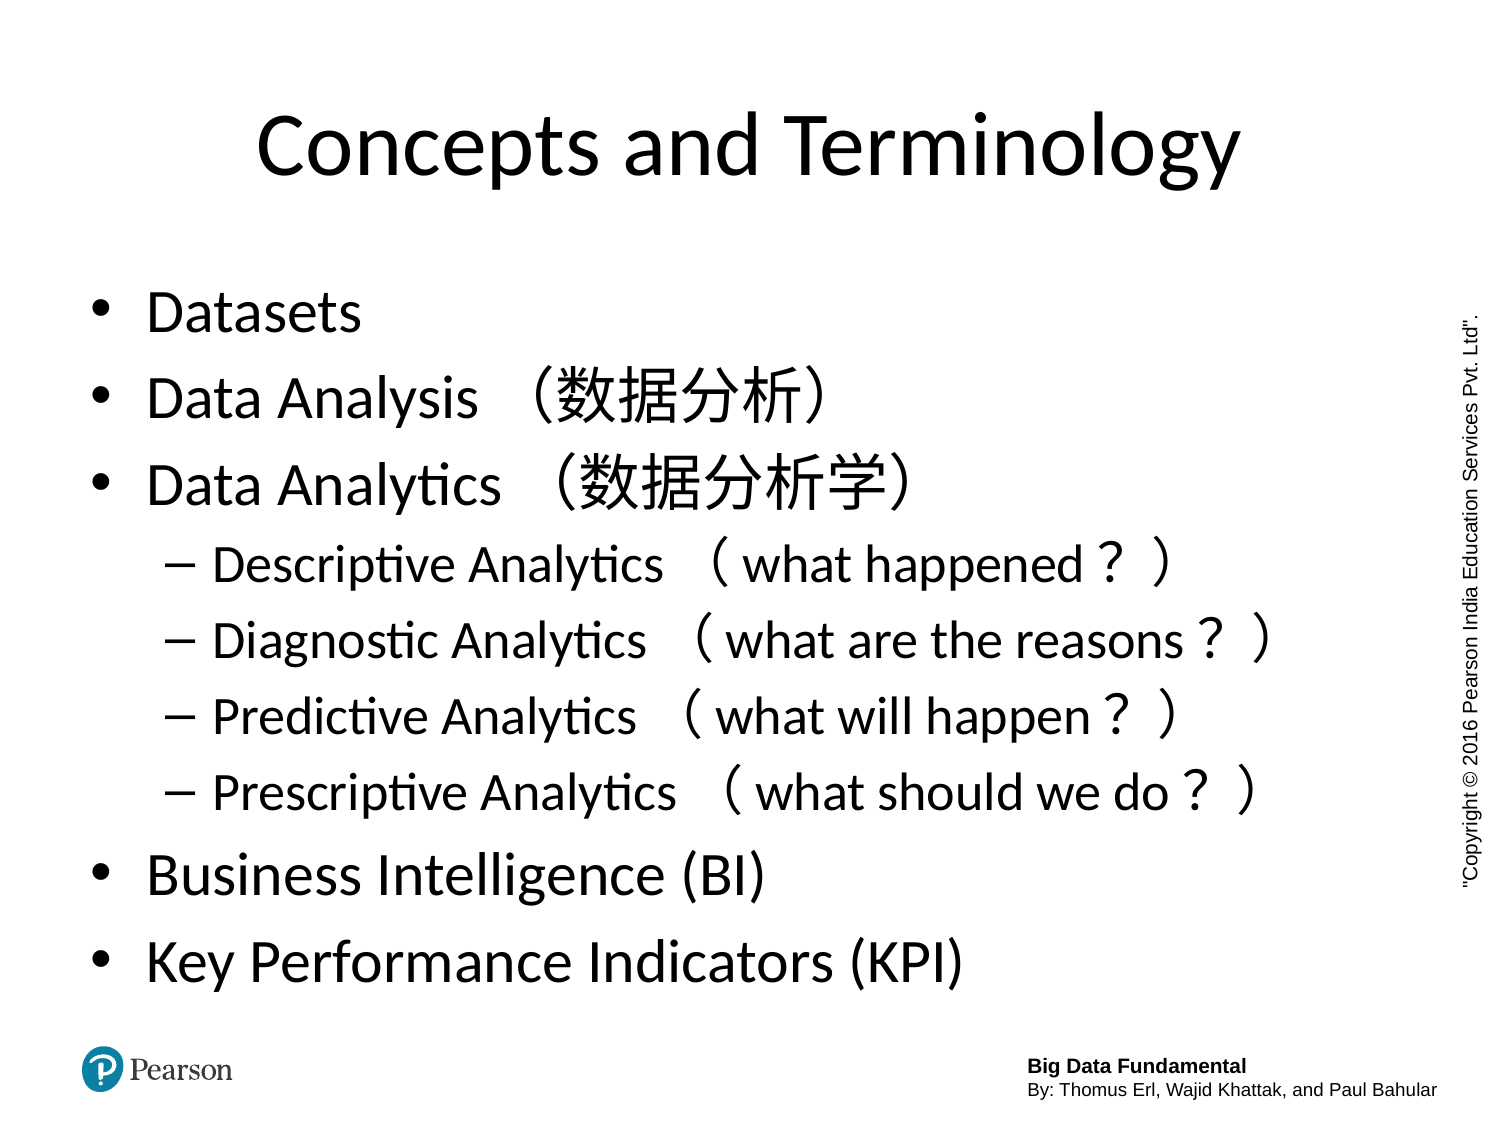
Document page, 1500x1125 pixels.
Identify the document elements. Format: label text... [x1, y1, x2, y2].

list Datasets Data Analysis（数据分析） Data Analytics（数据分析学） Descriptive Analytics（what happened？） Diagnostic Analytics（what are the reasons？） Predictive Analytics（what will happen？） Prescriptive Analytics（what should we do？） Business Intelligence (BI) Key Performance Indicators (KPI) [75, 262, 1425, 1005]
title Concepts and Terminology [75, 45, 1425, 233]
